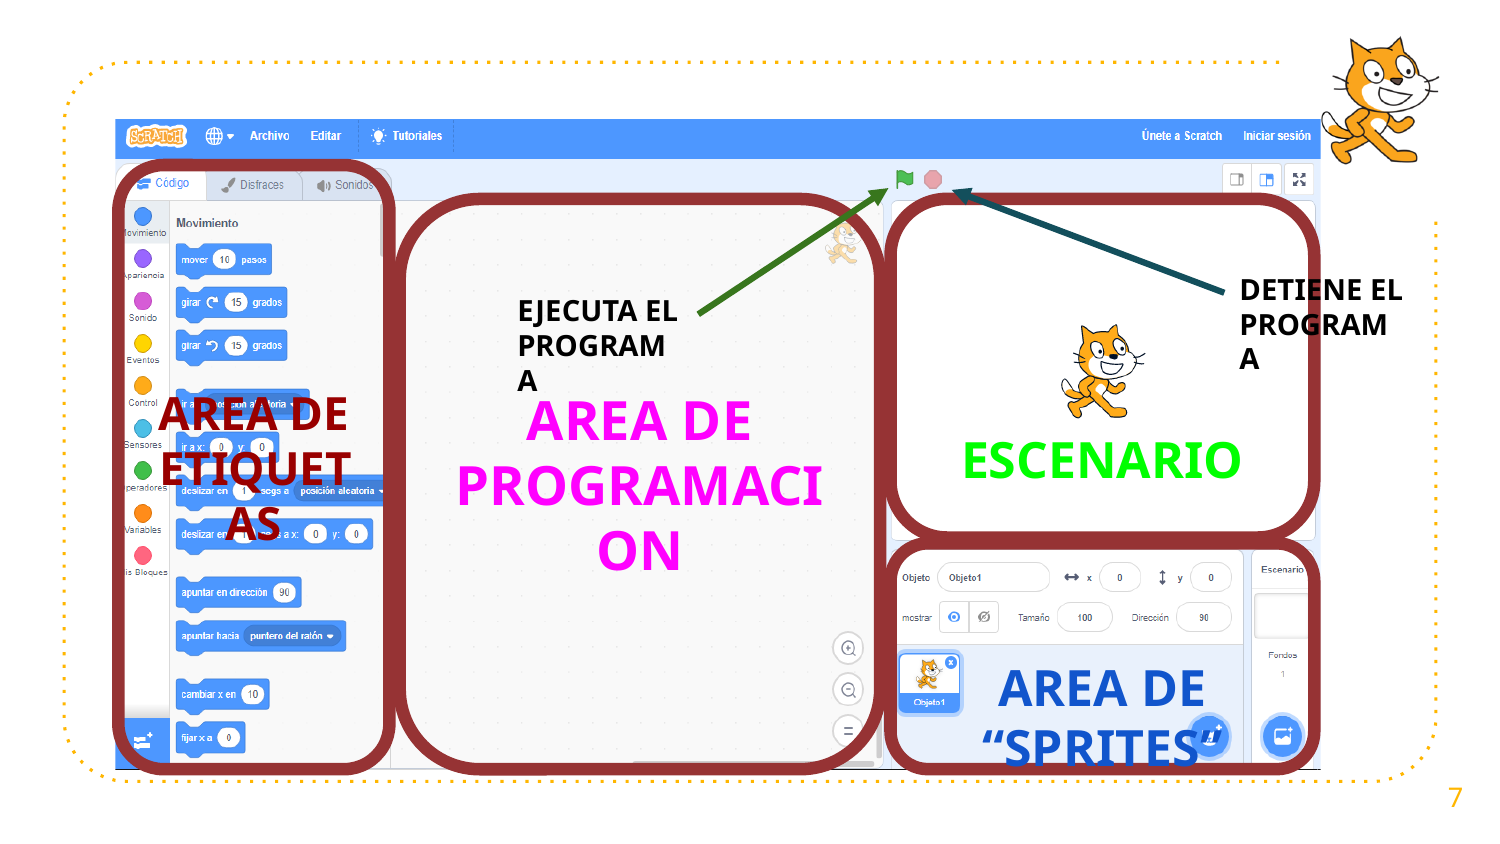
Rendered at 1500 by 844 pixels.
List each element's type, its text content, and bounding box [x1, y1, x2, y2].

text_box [698, 187, 889, 315]
text_box DETIENE EL PROGRAMA [1326, 256, 1421, 330]
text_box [951, 189, 1225, 294]
picture [115, 30, 1442, 770]
slide_number ‹#› [1411, 753, 1500, 844]
